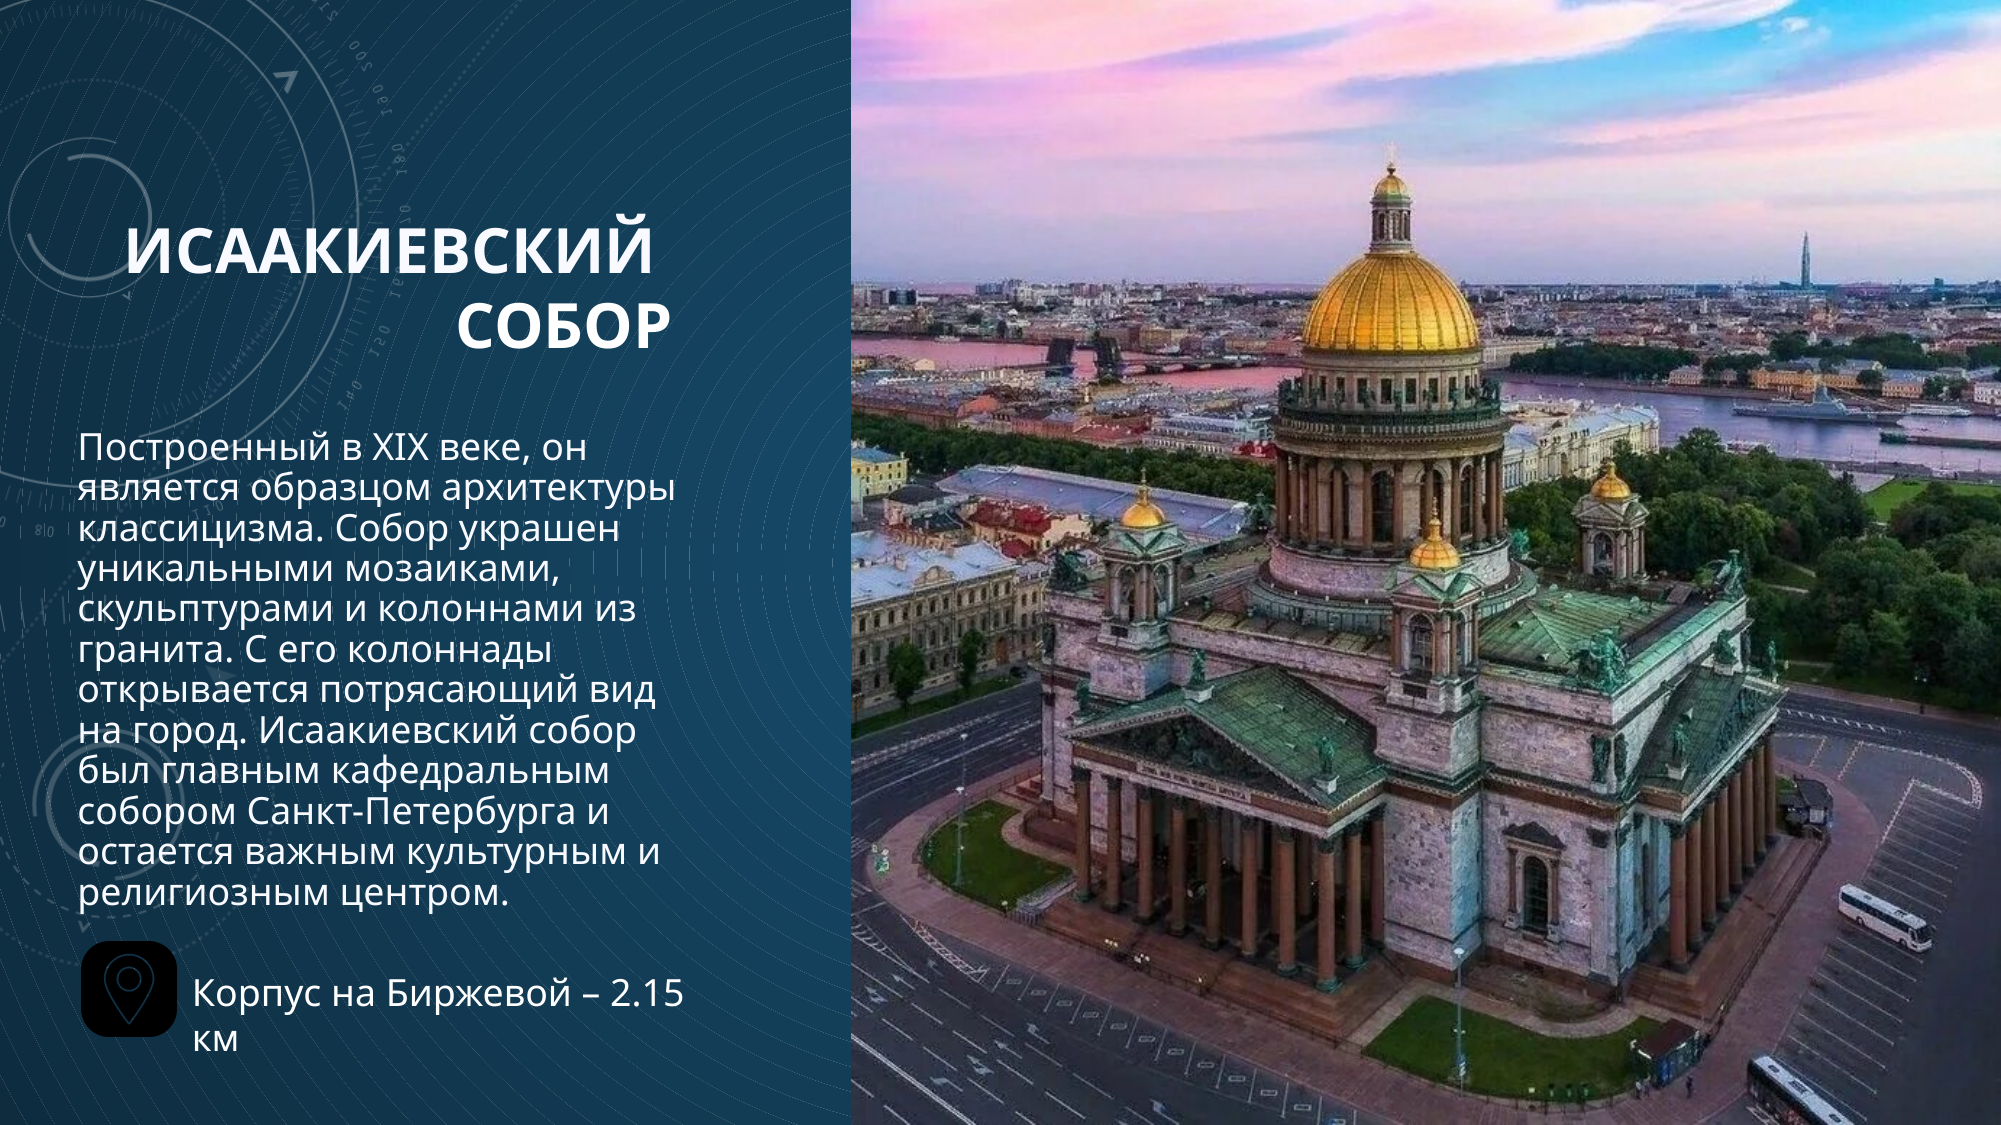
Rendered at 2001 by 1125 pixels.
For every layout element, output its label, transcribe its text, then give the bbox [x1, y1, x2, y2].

text_box Корпус на Биржевой – 2.15 км [177, 962, 717, 1067]
list Построенный в XIX веке, он является образцом архитектуры классицизма. Собор украшен уникальными мозаиками, скульптурами и колоннами из гранита. С его колоннады открывается потрясающий вид на город. Исаакиевский собор был главным кафедральным собором Санкт-Петербурга и остается важным культурным и религиозным центром. [62, 420, 717, 1015]
picture [0, 0, 2001, 1125]
title Исаакиевский собор [62, 182, 689, 390]
